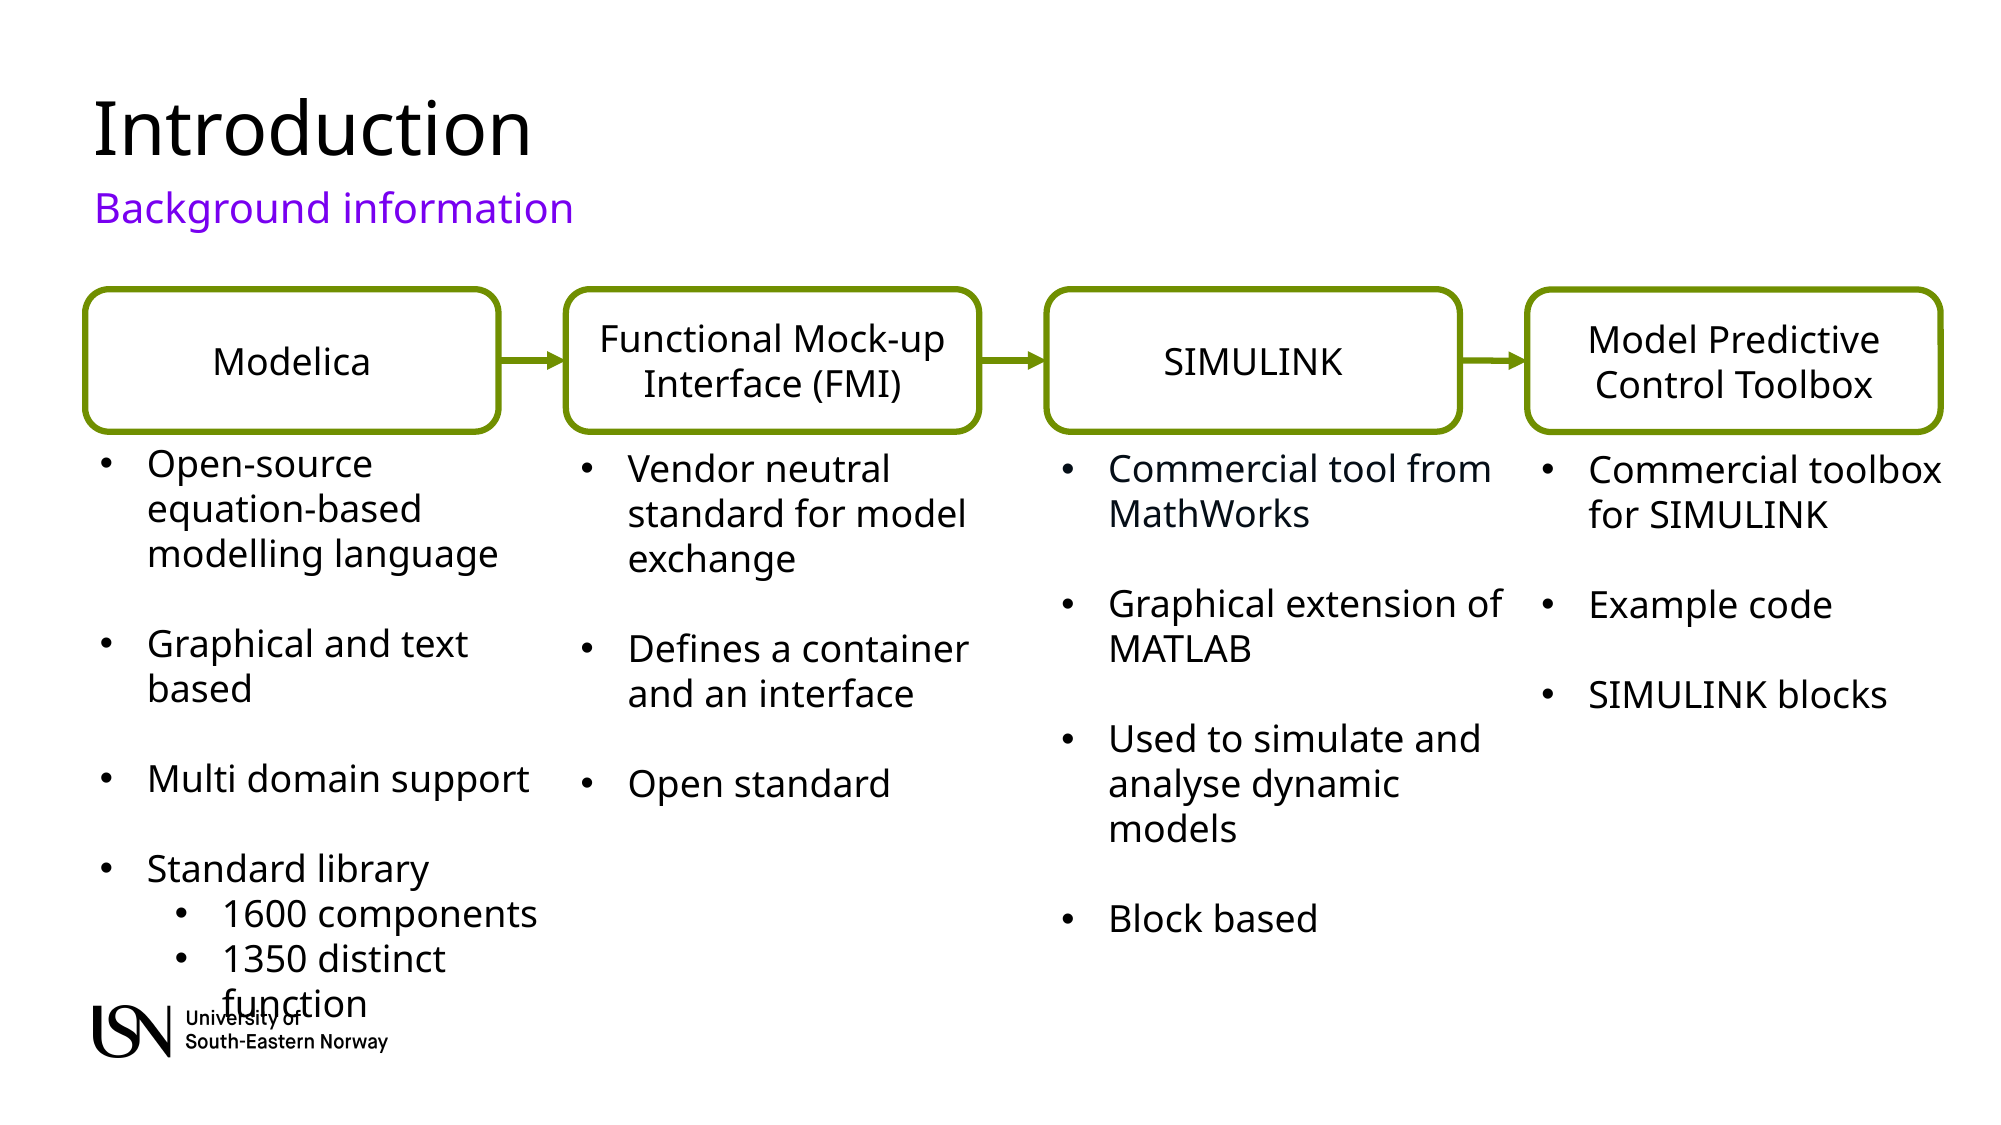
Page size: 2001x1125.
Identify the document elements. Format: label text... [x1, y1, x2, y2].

text_box Commercial tool from MathWorks Graphical extension of MATLAB Used to simulate and analyse dynamic models Block based [1046, 438, 1528, 948]
text_box Commercial toolbox for SIMULINK Example code SIMULINK blocks [1526, 438, 2000, 724]
text_box Modelica [84, 288, 500, 432]
text_box Functional Mock-up Interface (FMI) [564, 288, 981, 433]
text_box SIMULINK [1045, 288, 1461, 433]
text_box Model Predictive Control Toolbox [1526, 288, 1942, 434]
title Introduction [93, 83, 1595, 172]
text_box Open-source equation-based modelling language Graphical and text based Multi domain support Standard library 1600 components 1350 distinct function [85, 432, 566, 1122]
text_box Vendor neutral standard for model exchange Defines a container and an interface Open standard [565, 437, 1047, 858]
list Background information [93, 179, 1595, 230]
